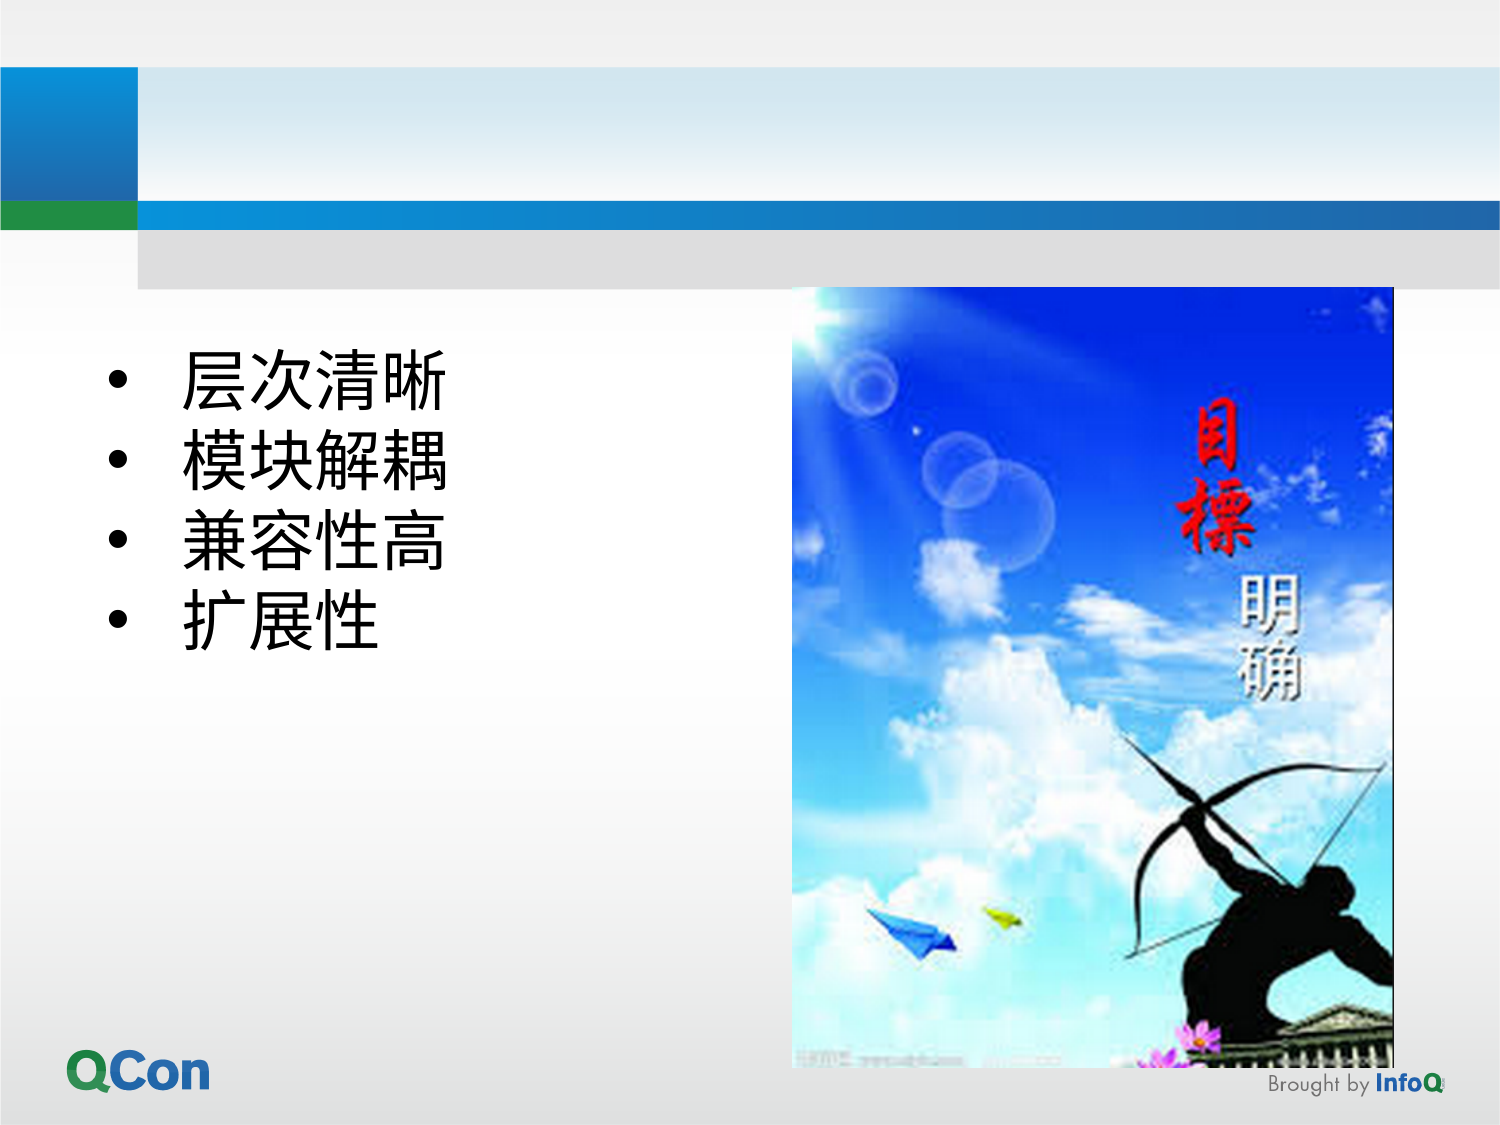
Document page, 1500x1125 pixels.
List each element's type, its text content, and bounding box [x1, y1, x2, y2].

picture [0, 0, 1500, 1125]
text_box 层次清晰 模块解耦 兼容性高 扩展性 [91, 331, 787, 666]
